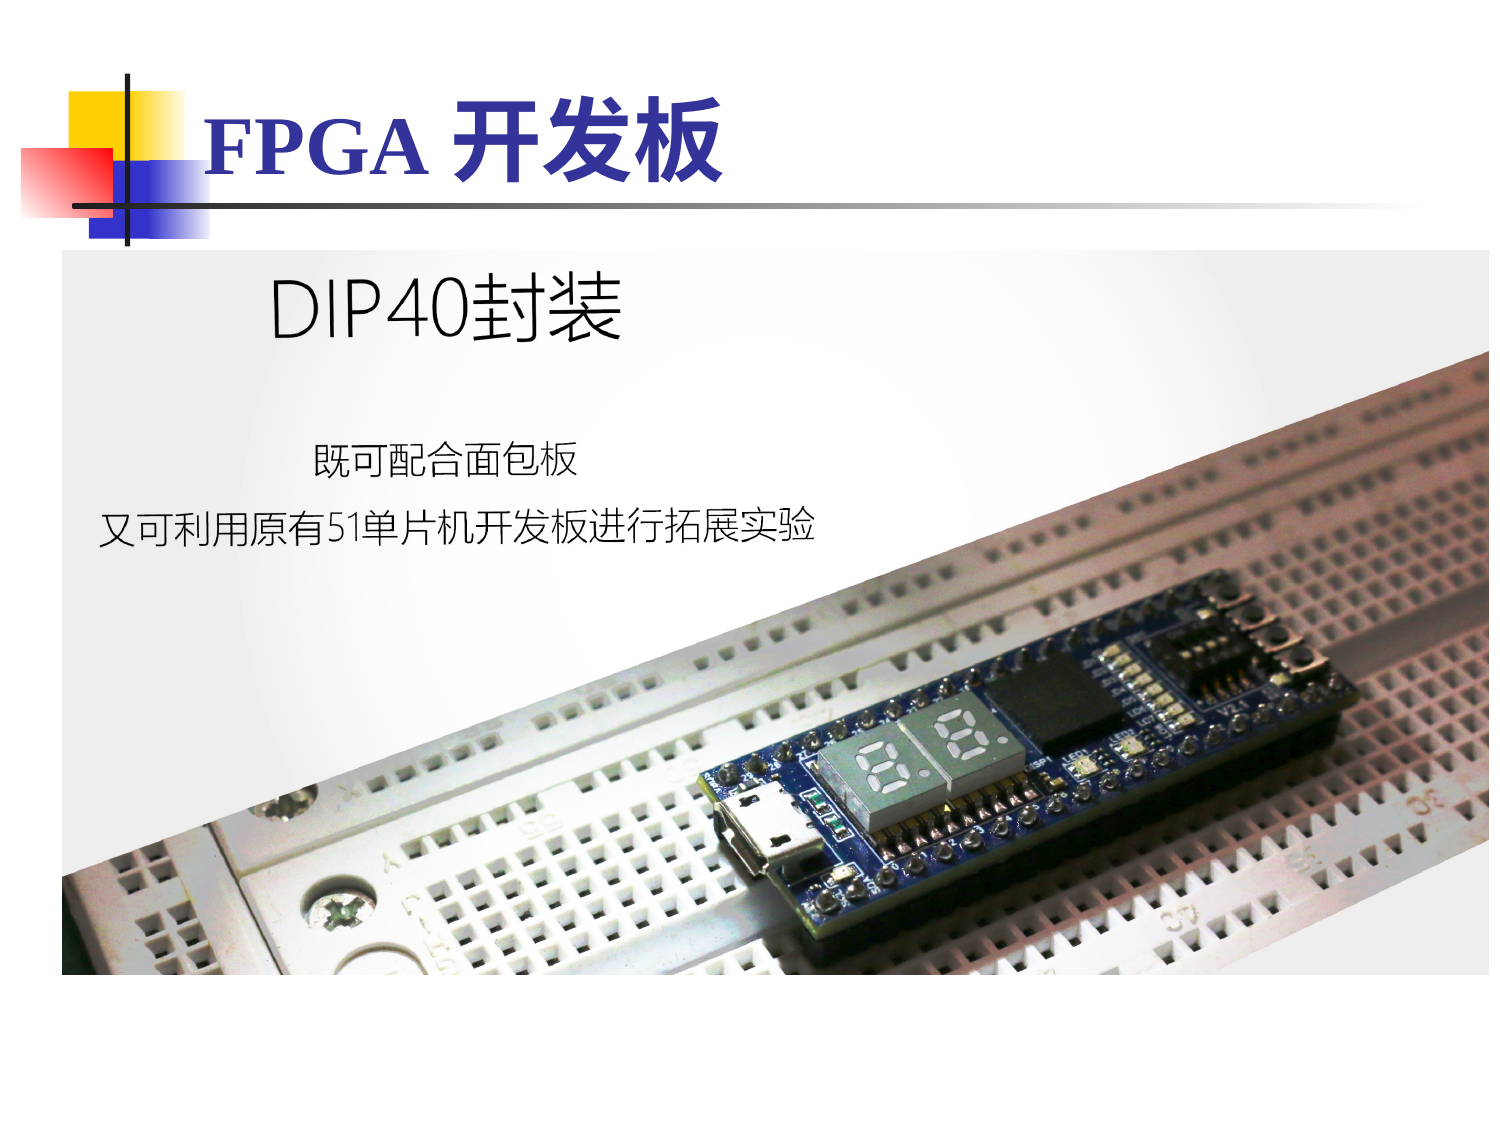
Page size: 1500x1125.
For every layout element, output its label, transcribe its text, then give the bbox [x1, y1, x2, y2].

picture [62, 250, 1490, 976]
title FPGA开发板 [188, 12, 1468, 200]
